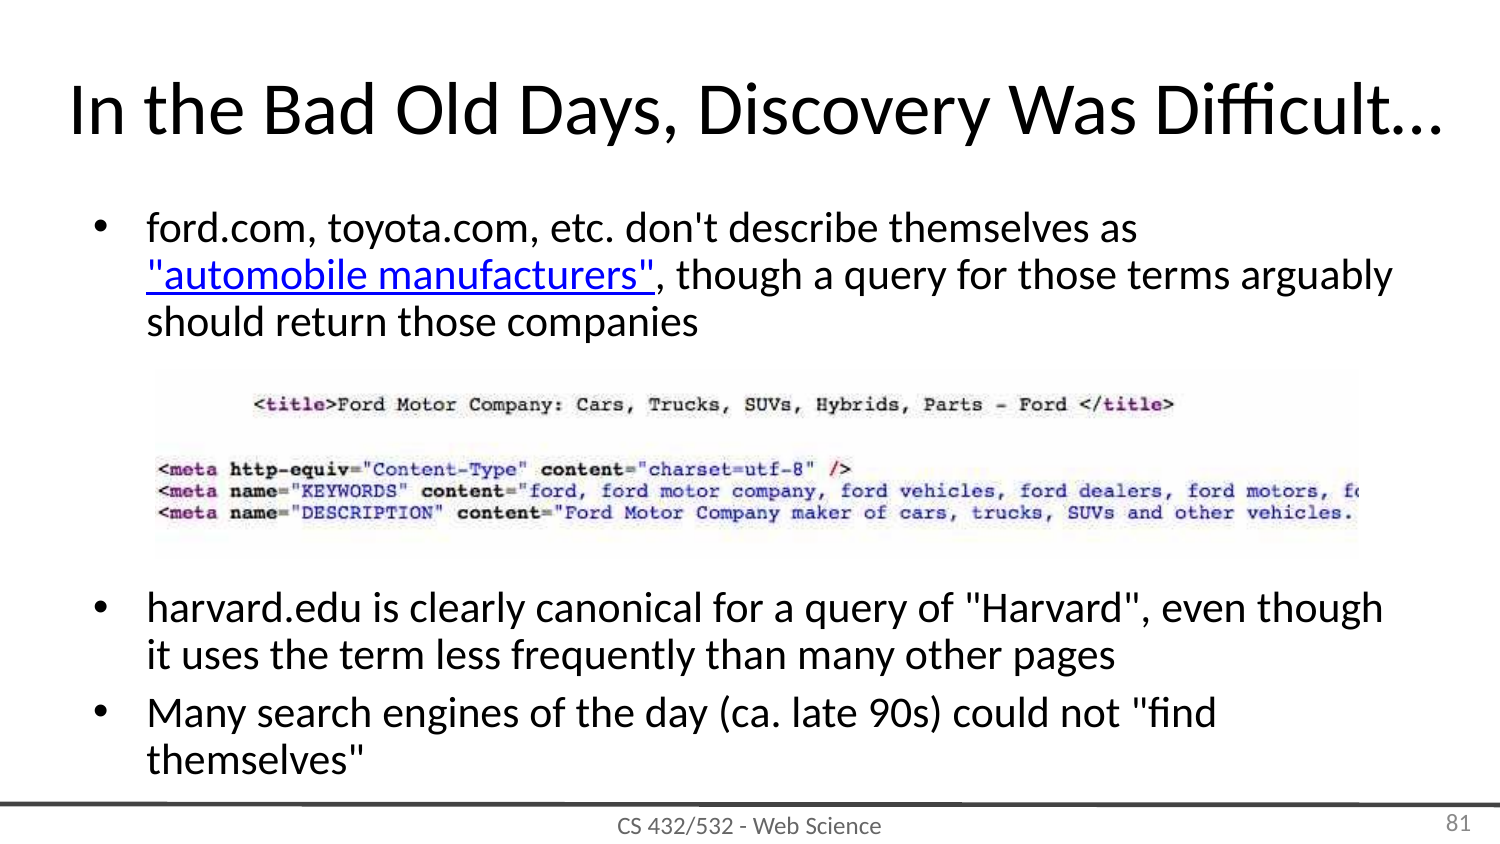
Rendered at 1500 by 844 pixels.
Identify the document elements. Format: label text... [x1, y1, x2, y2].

title In the Bad Old Days, Discovery Was Difficult… [34, 33, 1480, 175]
picture [154, 369, 1359, 559]
list ford.com, toyota.com, etc. don't describe themselves as "automobile manufacturers", though a query for those terms arguably should return those companies harvard.edu is clearly canonical for a query of "Harvard", even though it uses the term less frequently than many other pages Many search engines of the day (ca. late 90s) could not "find themselves" [75, 196, 1425, 804]
slide_number ‹#› [1136, 798, 1487, 844]
